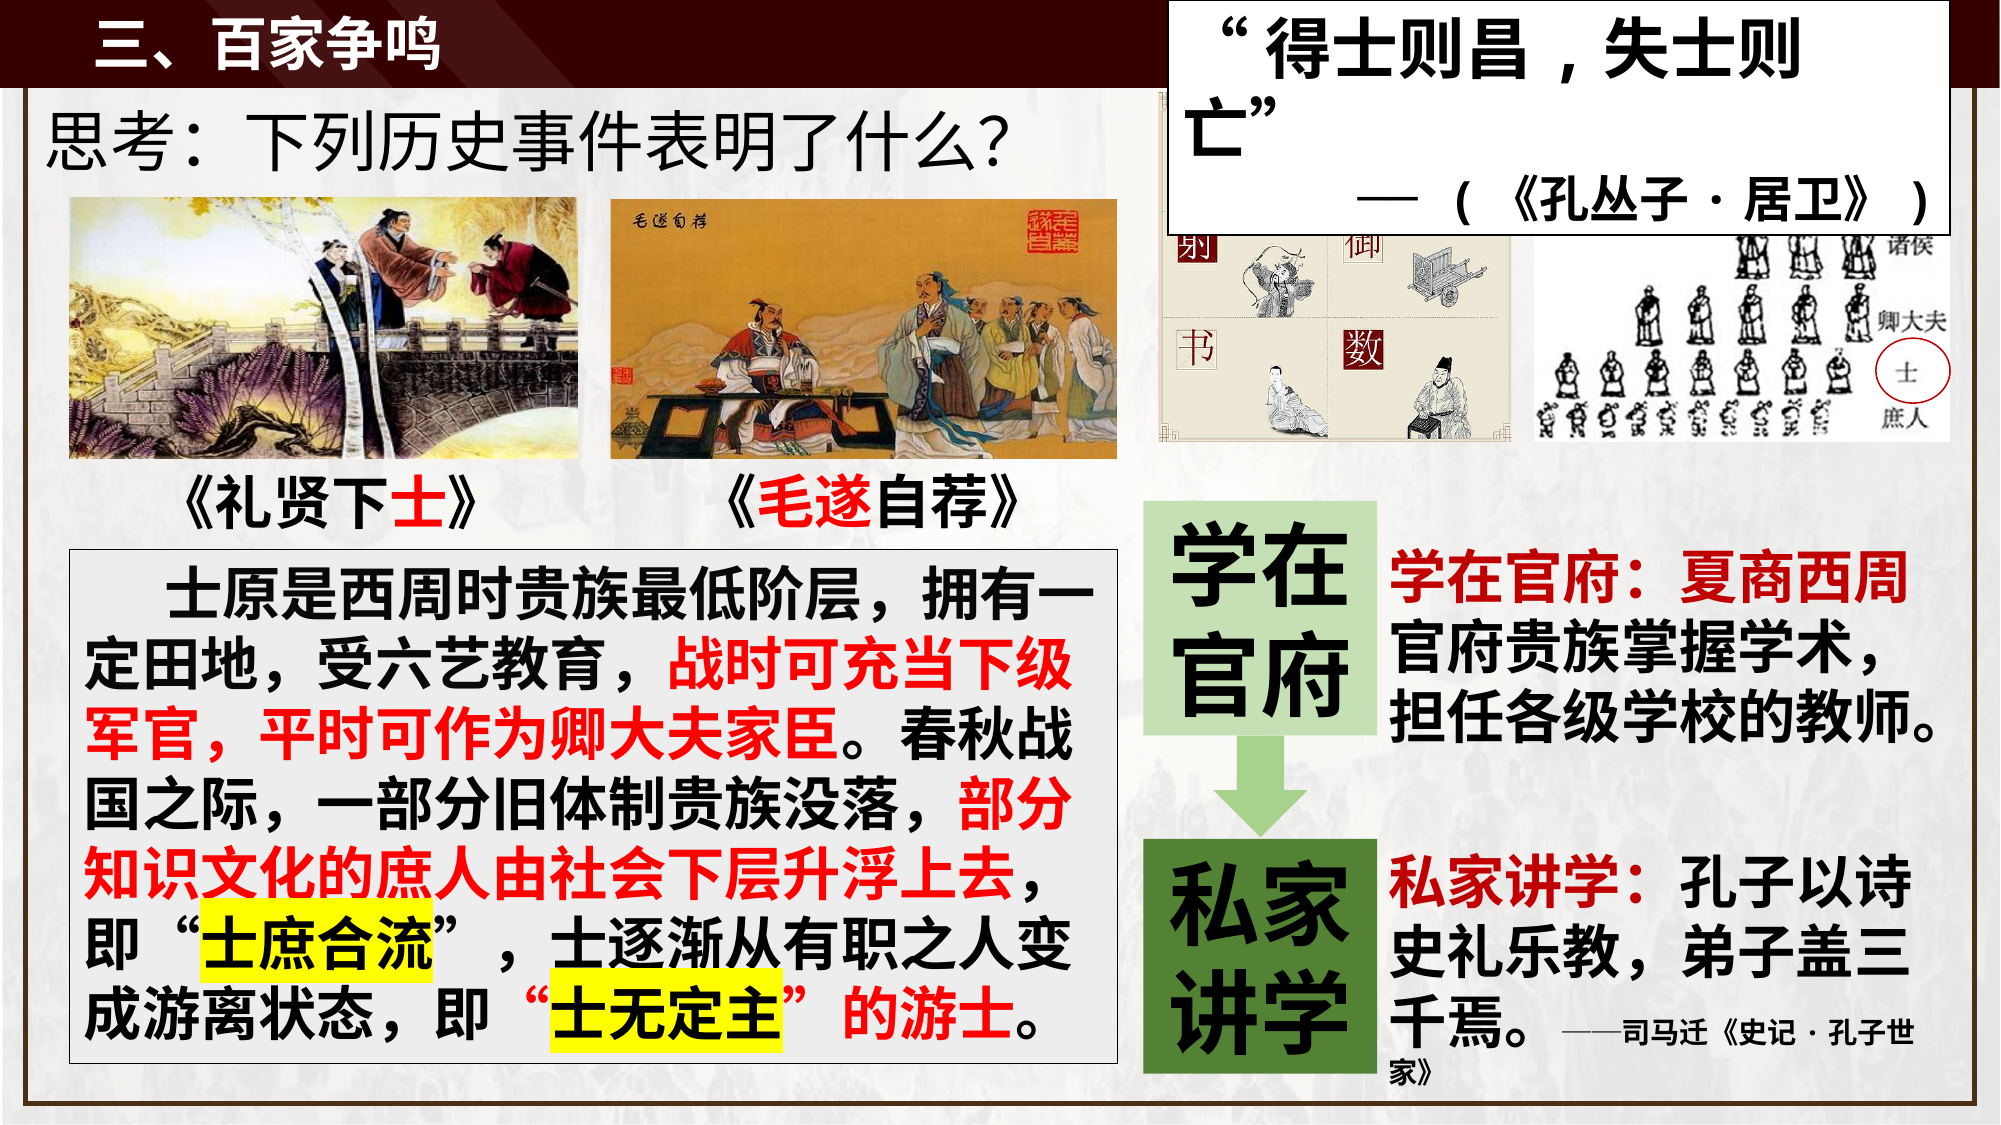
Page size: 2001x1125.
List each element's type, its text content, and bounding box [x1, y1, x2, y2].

text_box “得士则昌,失士则亡” ── (《孔丛子·居卫》) [1167, 91, 1951, 236]
picture [1534, 92, 1950, 442]
text_box 学在官府：夏商西周官府贵族掌握学术，担任各级学校的教师。 [1373, 532, 1942, 758]
text_box 《礼贤下士》 [122, 459, 541, 544]
text_box 《毛遂自荐》 [663, 459, 1082, 543]
picture [0, 0, 2000, 91]
text_box [24, 91, 1976, 1105]
picture [1158, 92, 1512, 442]
text_box 私家讲学 [1143, 838, 1373, 1074]
picture [610, 199, 1117, 459]
text_box 私家讲学：孔子以诗史礼乐教，弟子盖三千焉。──司马迁《史记·孔子世家》 [1373, 837, 1965, 1098]
text_box [1210, 734, 1311, 839]
text_box 思考：下列历史事件表明了什么？ [28, 92, 1086, 186]
picture [69, 197, 578, 459]
text_box 学在官府 [1143, 500, 1378, 736]
text_box 士原是西周时贵族最低阶层，拥有一定田地，受六艺教育，战时可充当下级军官，平时可作为卿大夫家臣。春秋战国之际，一部分旧体制贵族没落，部分知识文化的庶人由社会下层升浮上去，即“士庶合流”，士逐渐从有职之人变成游离状态，即“士无定主”的游士。 [69, 549, 1118, 1064]
